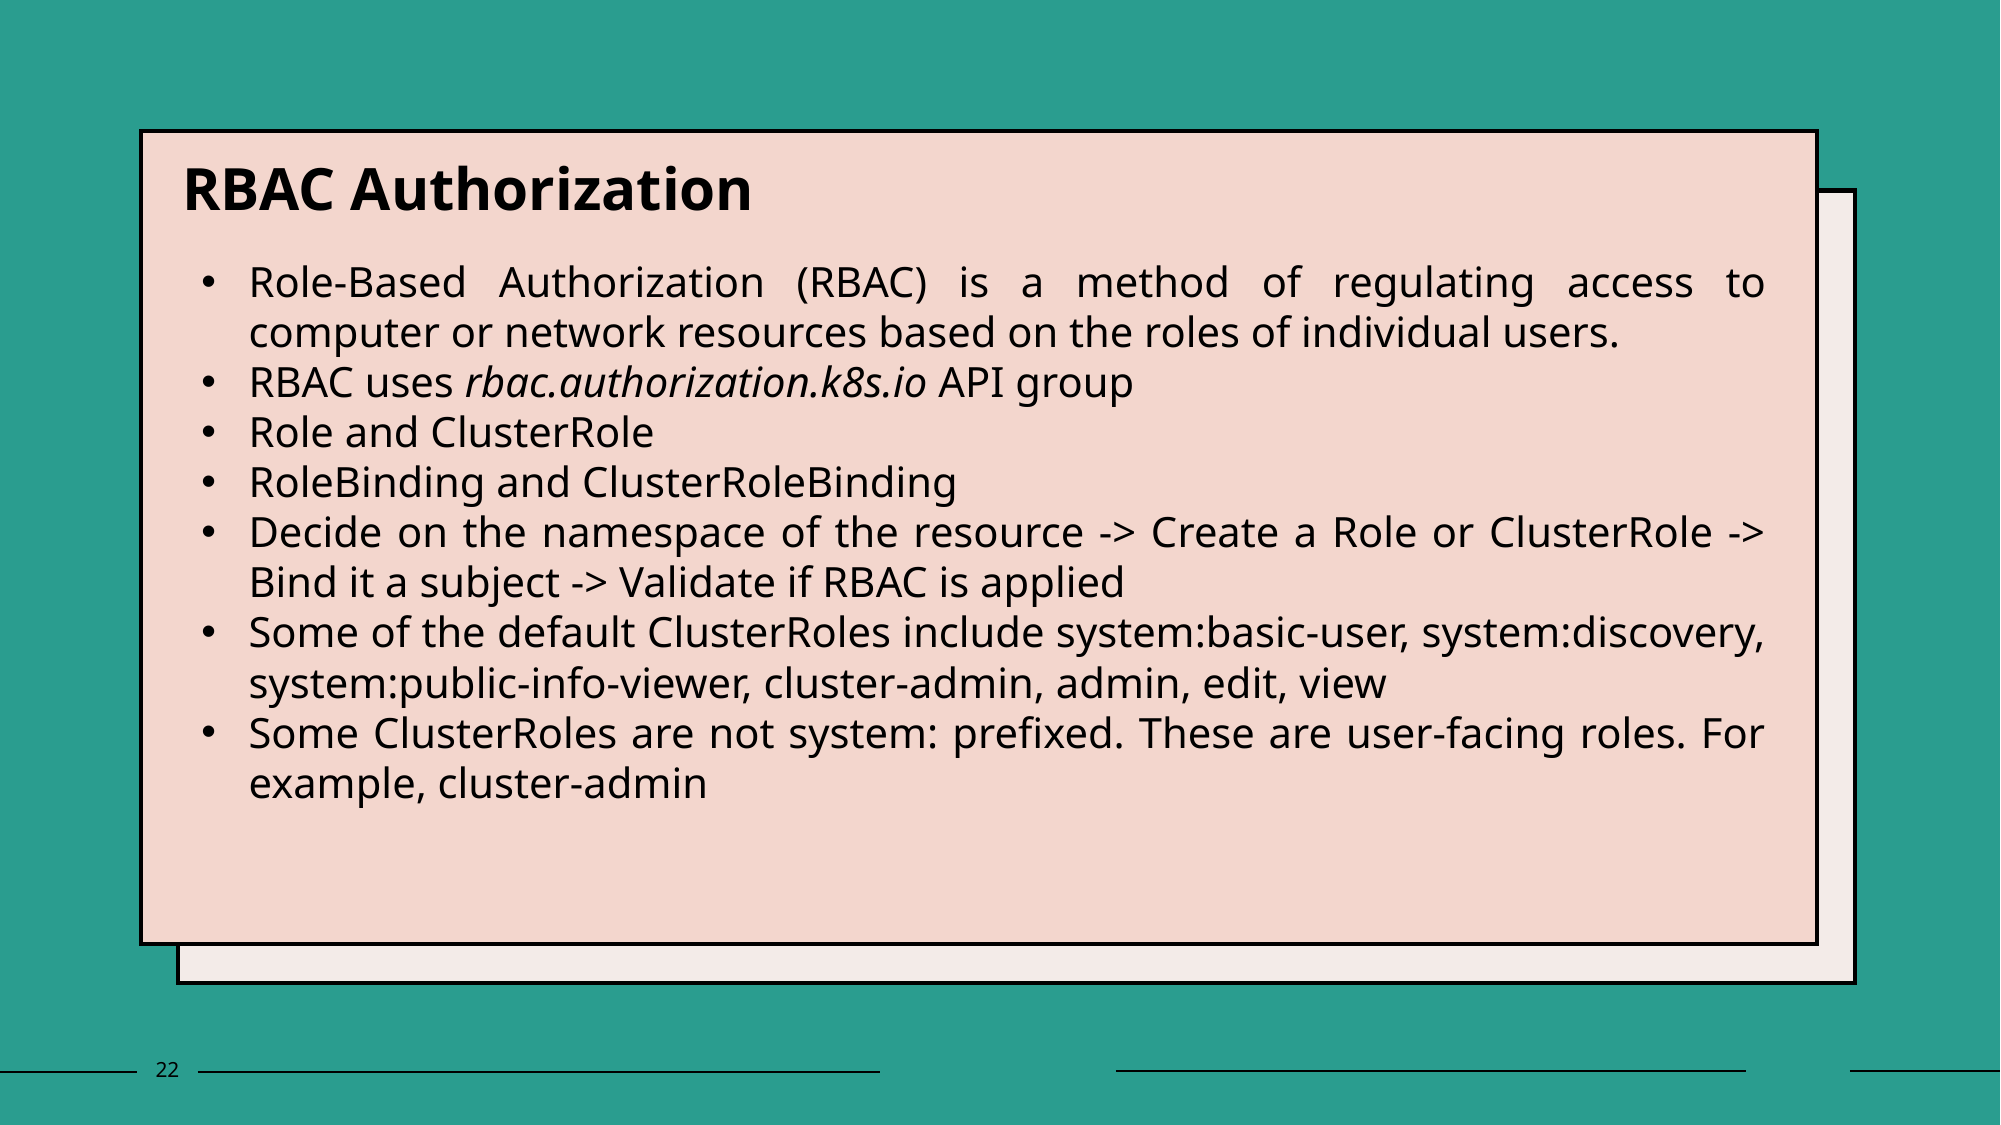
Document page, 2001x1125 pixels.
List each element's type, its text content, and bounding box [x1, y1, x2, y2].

text_box Role-Based Authorization (RBAC) is a method of regulating access to computer or network resources based on the roles of individual users. RBAC uses rbac.authorization.k8s.io API group Role and ClusterRole RoleBinding and ClusterRoleBinding Decide on the namespace of the resource -> Create a Role or ClusterRole -> Bind it a subject -> Validate if RBAC is applied Some of the default ClusterRoles include system:basic-user, system:discovery, system:public-info-viewer, cluster-admin, admin, edit, view Some ClusterRoles are not system: prefixed. These are user-facing roles. For example, cluster-admin [186, 248, 1781, 864]
slide_number 22 [137, 1050, 198, 1091]
text_box RBAC Authorization [167, 144, 915, 230]
